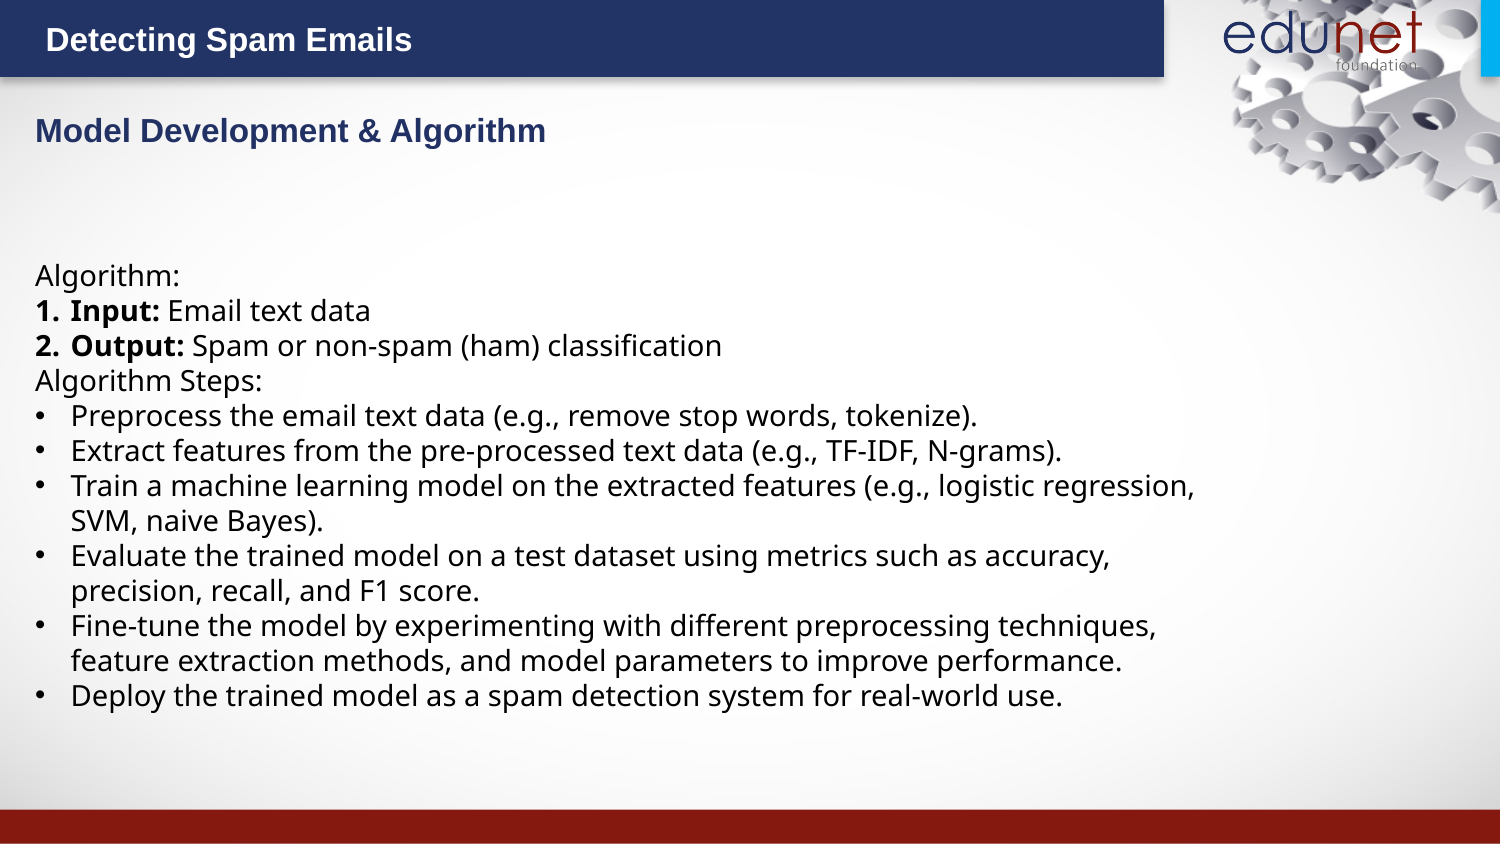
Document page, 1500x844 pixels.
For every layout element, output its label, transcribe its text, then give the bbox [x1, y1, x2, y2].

picture [0, 0, 1500, 809]
text_box Model Development & Algorithm [20, 94, 750, 147]
text_box Algorithm: Input: Email text data Output: Spam or non-spam (ham) classification Algorithm Steps: Preprocess the email text data (e.g., remove stop words, tokenize). Extract features from the pre-processed text data (e.g., TF-IDF, N-grams). Train a machine learning model on the extracted features (e.g., logistic regression, SVM, naive Bayes). Evaluate the trained model on a test dataset using metrics such as accuracy, precision, recall, and F1 score. Fine-tune the model by experimenting with different preprocessing techniques, feature extraction methods, and model parameters to improve performance. Deploy the trained model as a spam detection system for real-world use. [20, 242, 1260, 727]
